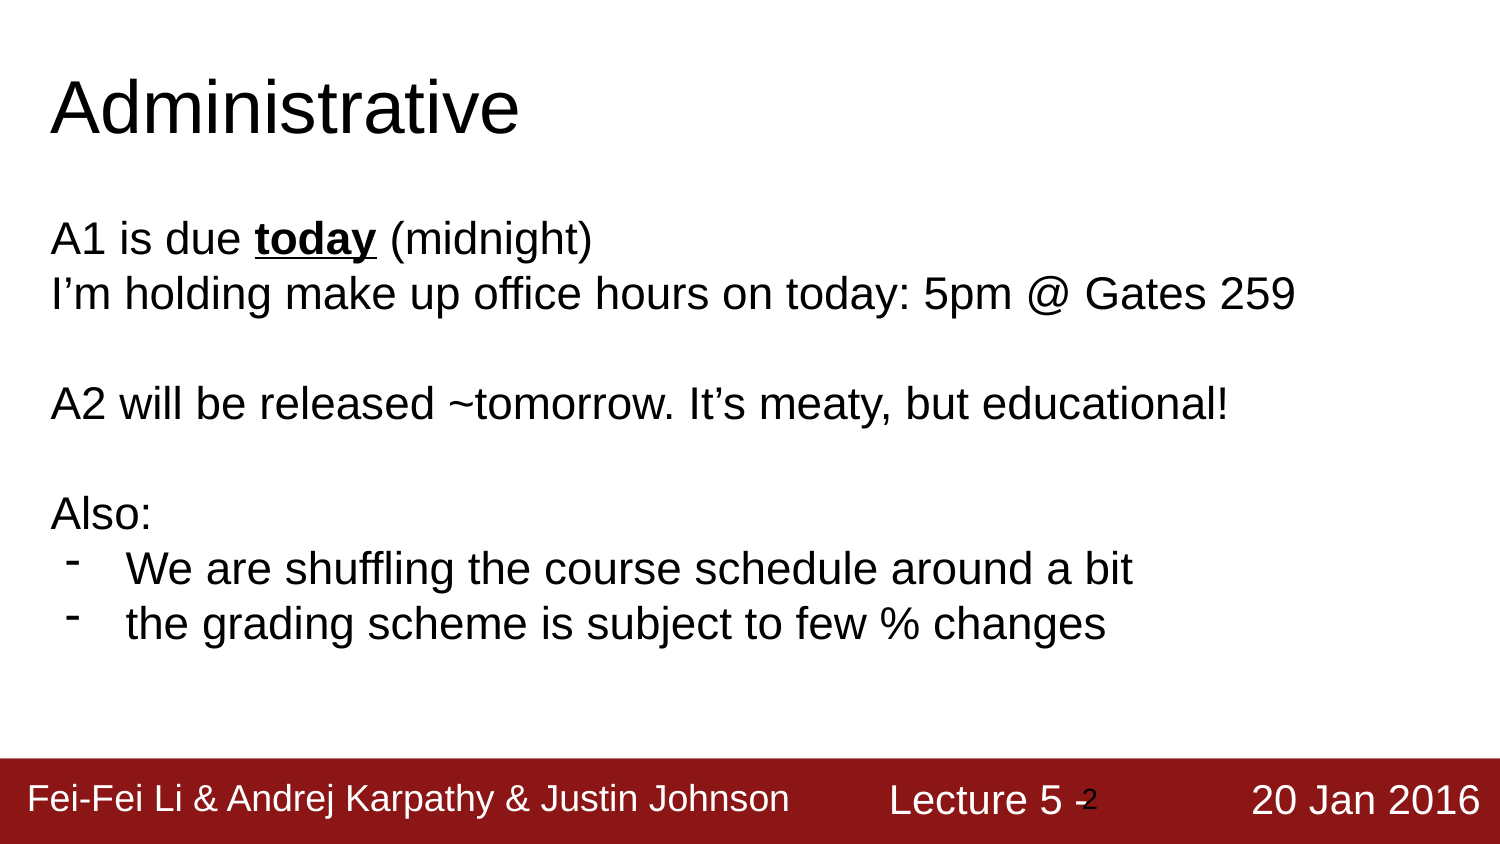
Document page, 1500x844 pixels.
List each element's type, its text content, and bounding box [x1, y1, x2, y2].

text_box Administrative A1 is due today (midnight) I’m holding make up office hours on today: 5pm @ Gates 259 A2 will be released ~tomorrow. It’s meaty, but educational! Also: We are shuffling the course schedule around a bit the grading scheme is subject to few % changes [35, 43, 1500, 676]
slide_number ‹#› [1066, 765, 1157, 831]
